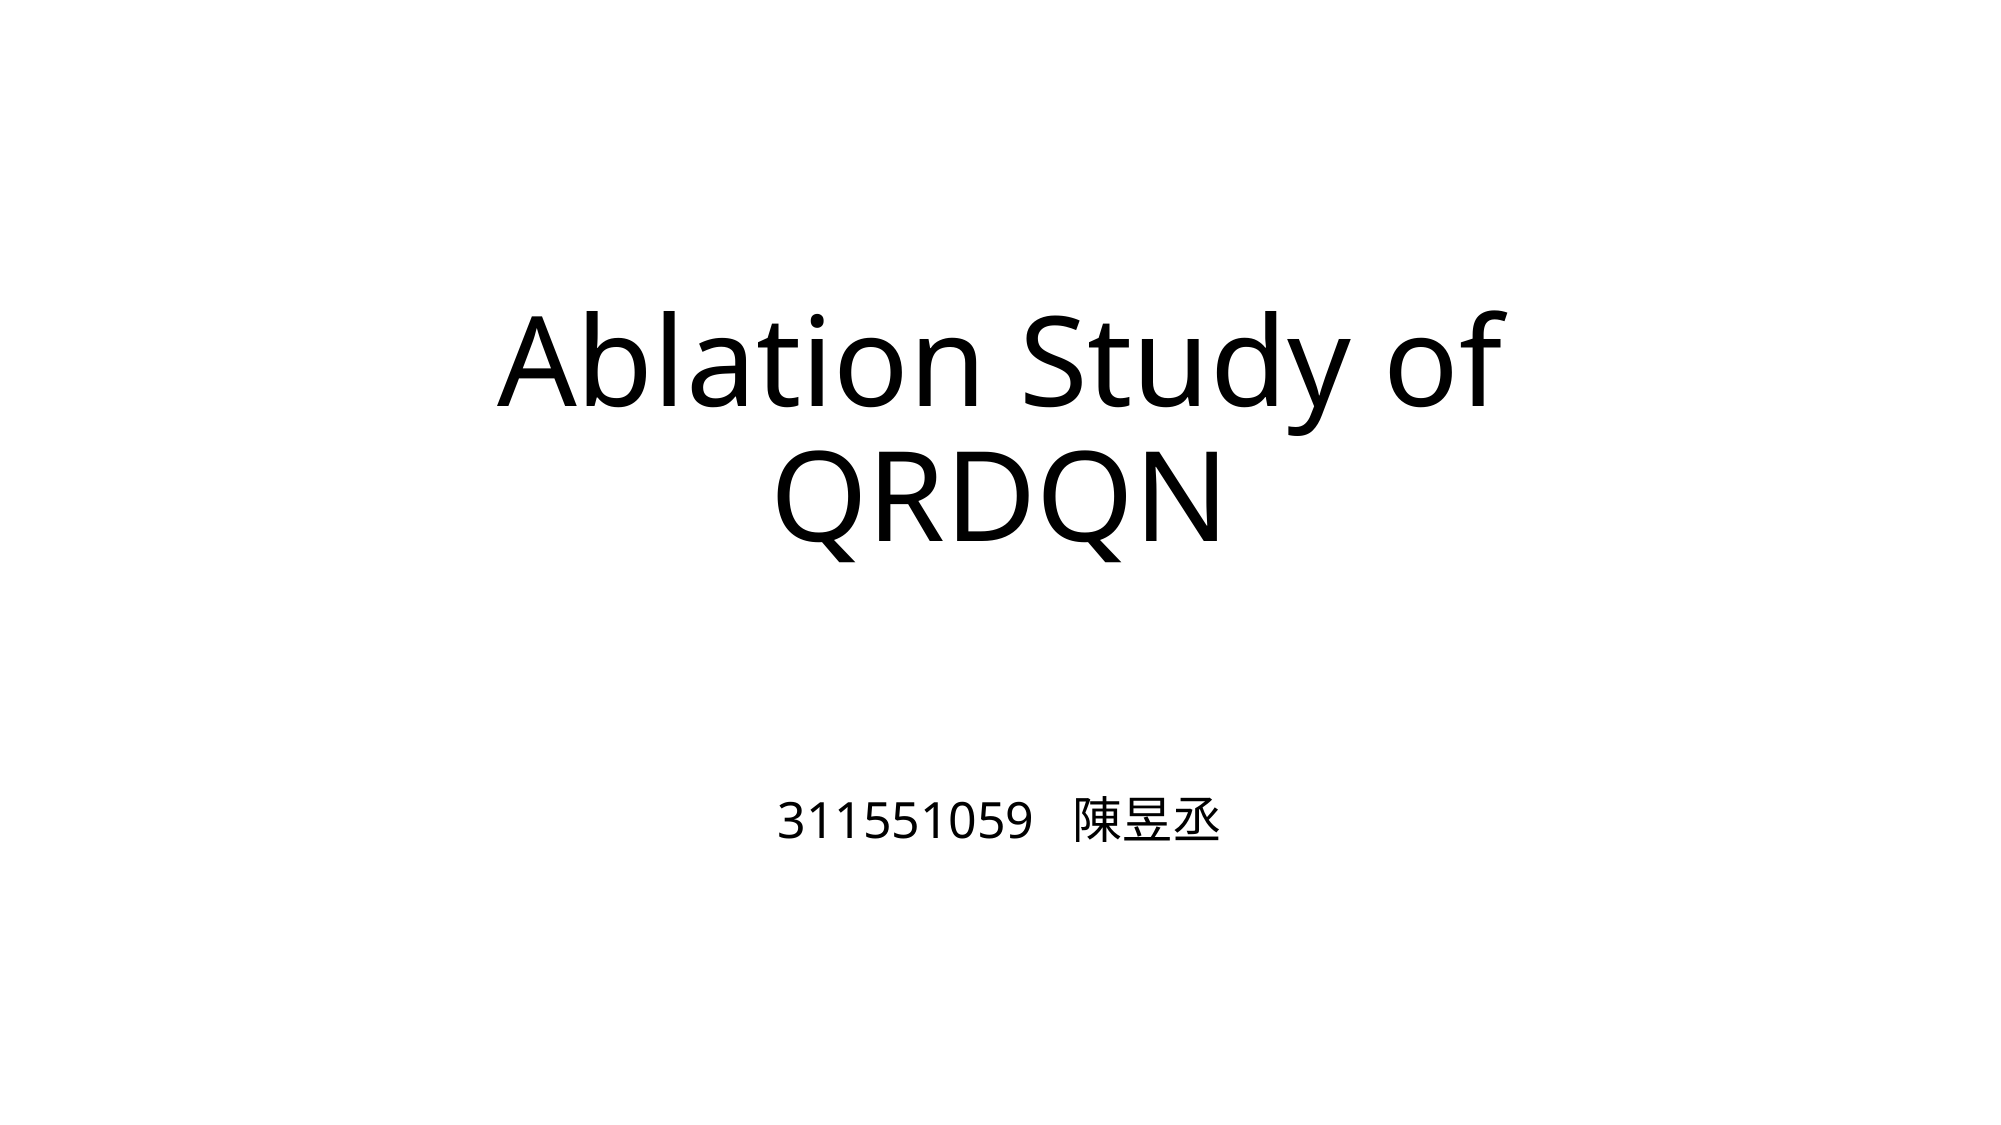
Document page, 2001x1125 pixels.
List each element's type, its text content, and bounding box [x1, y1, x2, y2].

subtitle 311551059 陳昱丞 [249, 787, 1750, 1060]
title Ablation Study of QRDQN [249, 184, 1750, 576]
